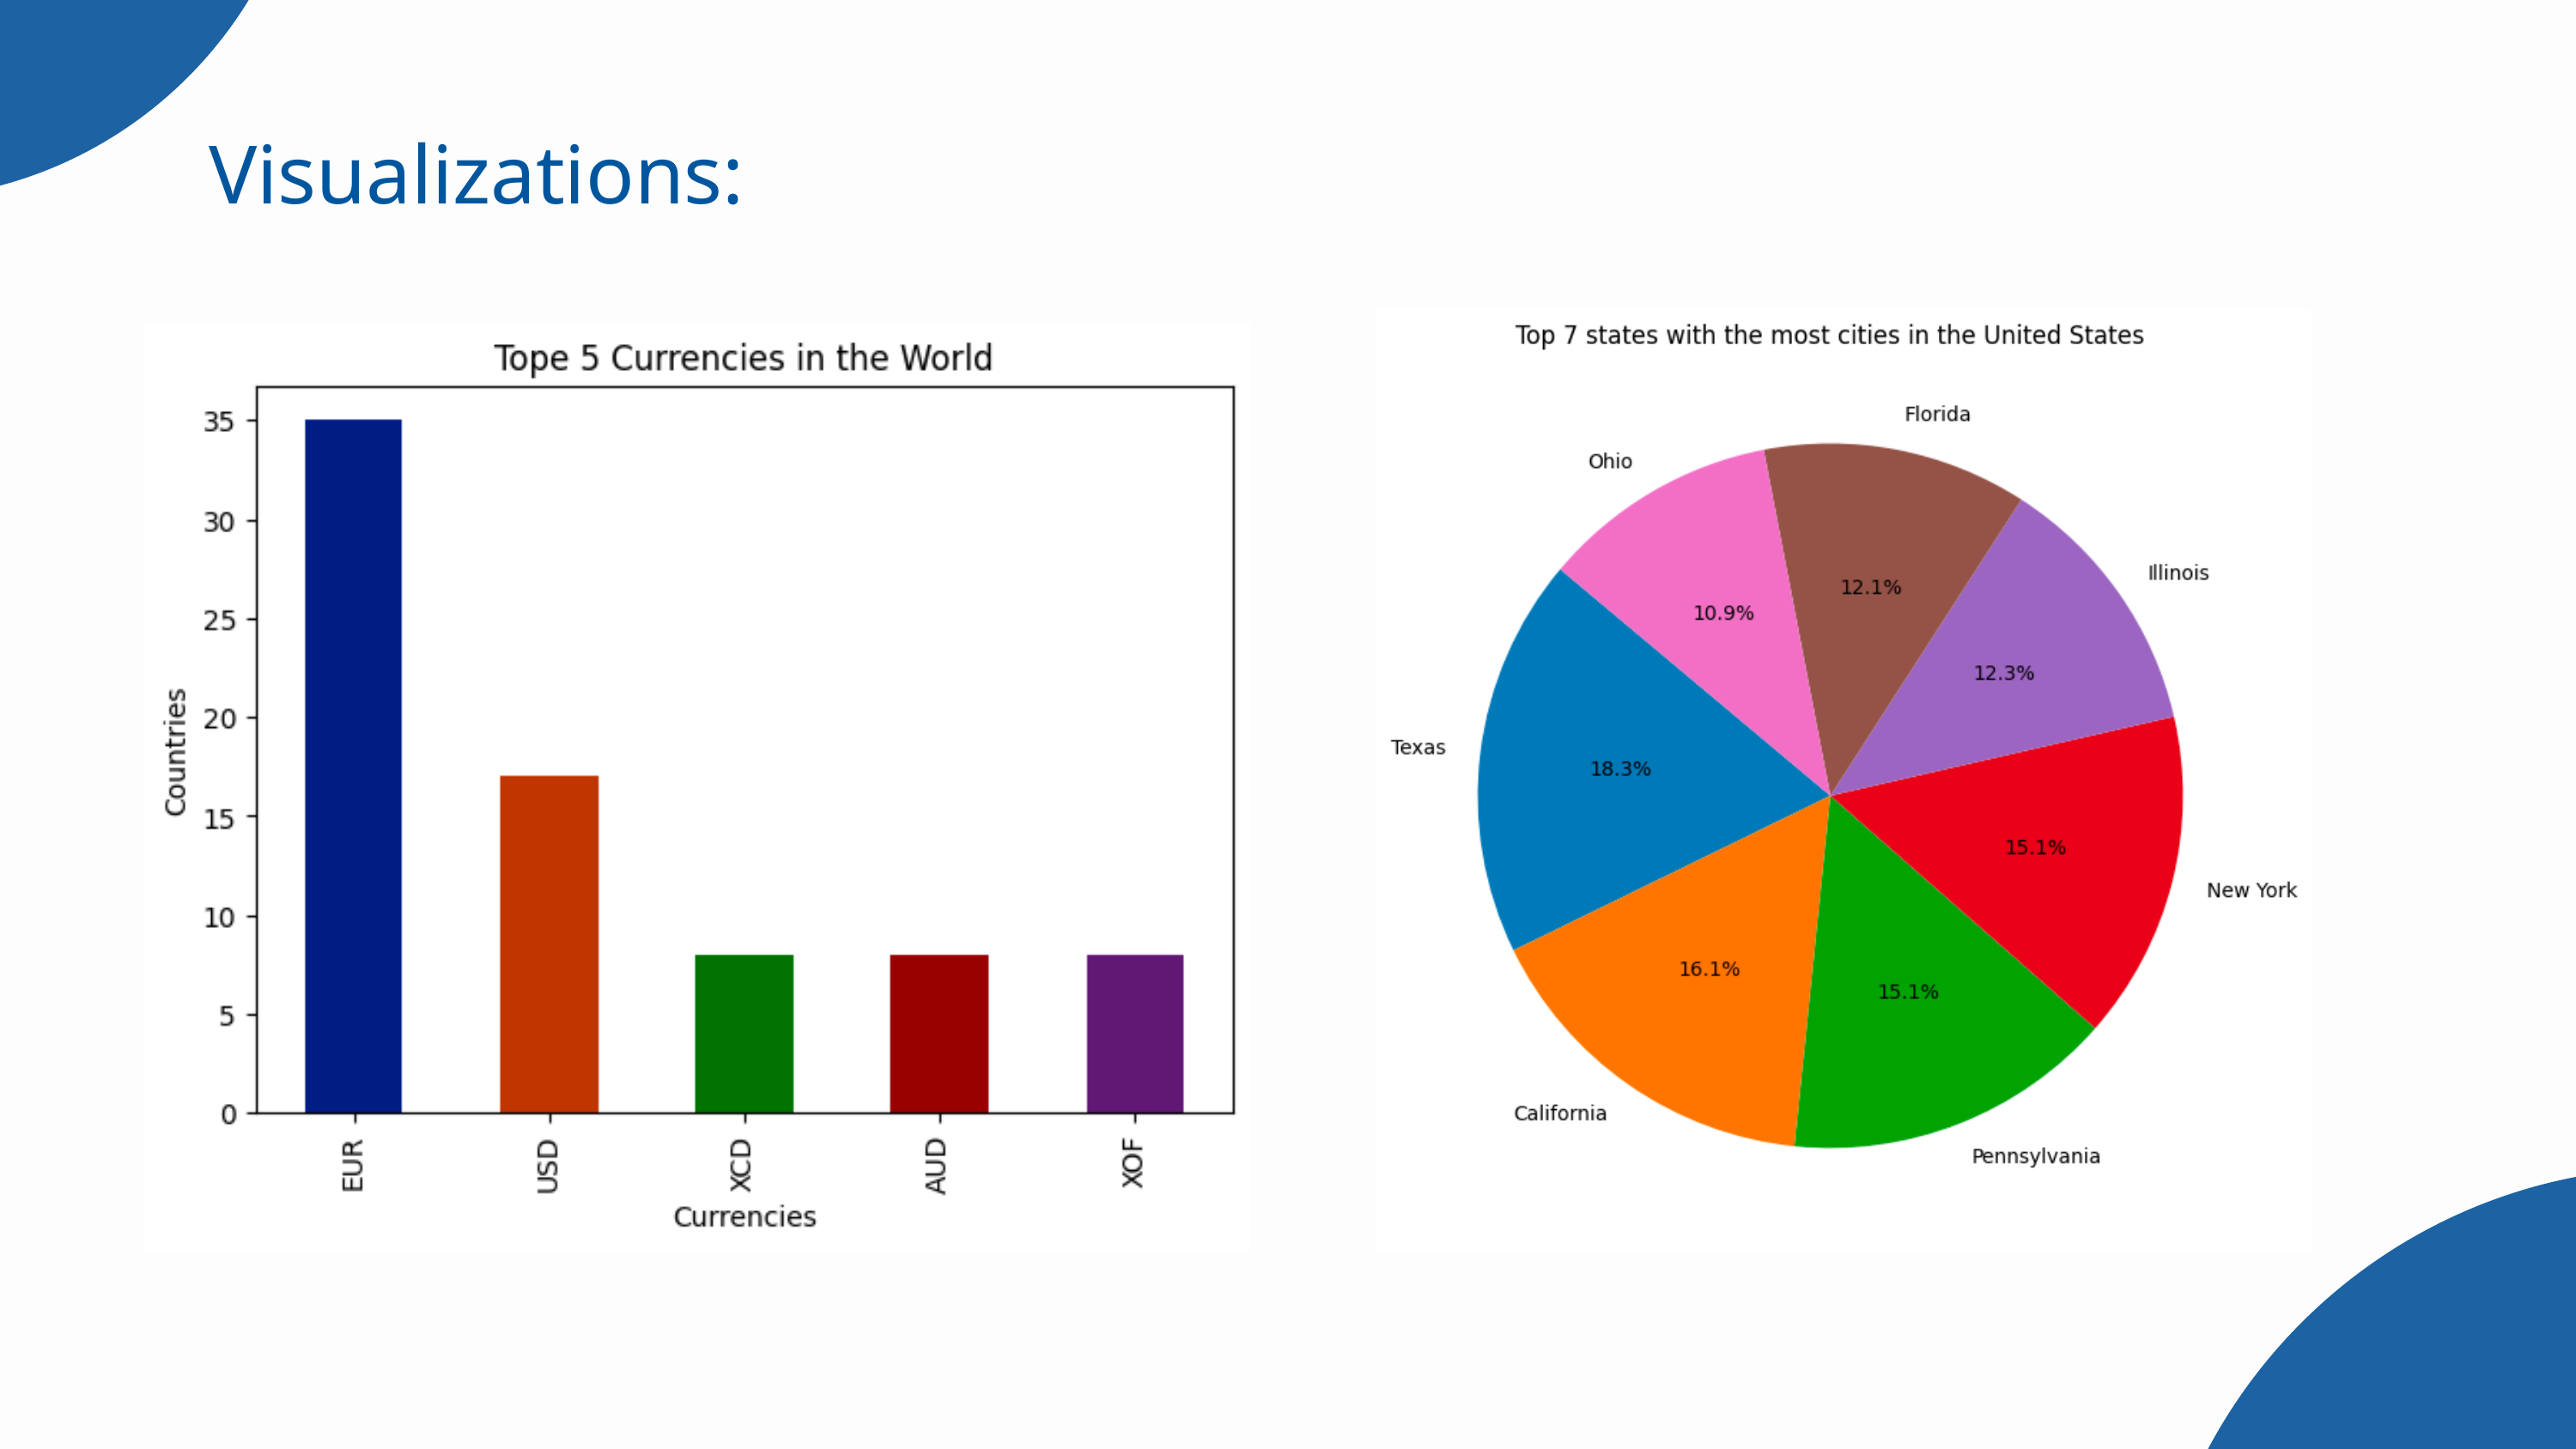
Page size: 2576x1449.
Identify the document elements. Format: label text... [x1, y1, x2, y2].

text_box [144, 324, 1251, 1251]
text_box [0, 0, 311, 200]
text_box [1376, 310, 2312, 1251]
text_box Visualizations: [173, 106, 781, 220]
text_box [2146, 1167, 2576, 1449]
